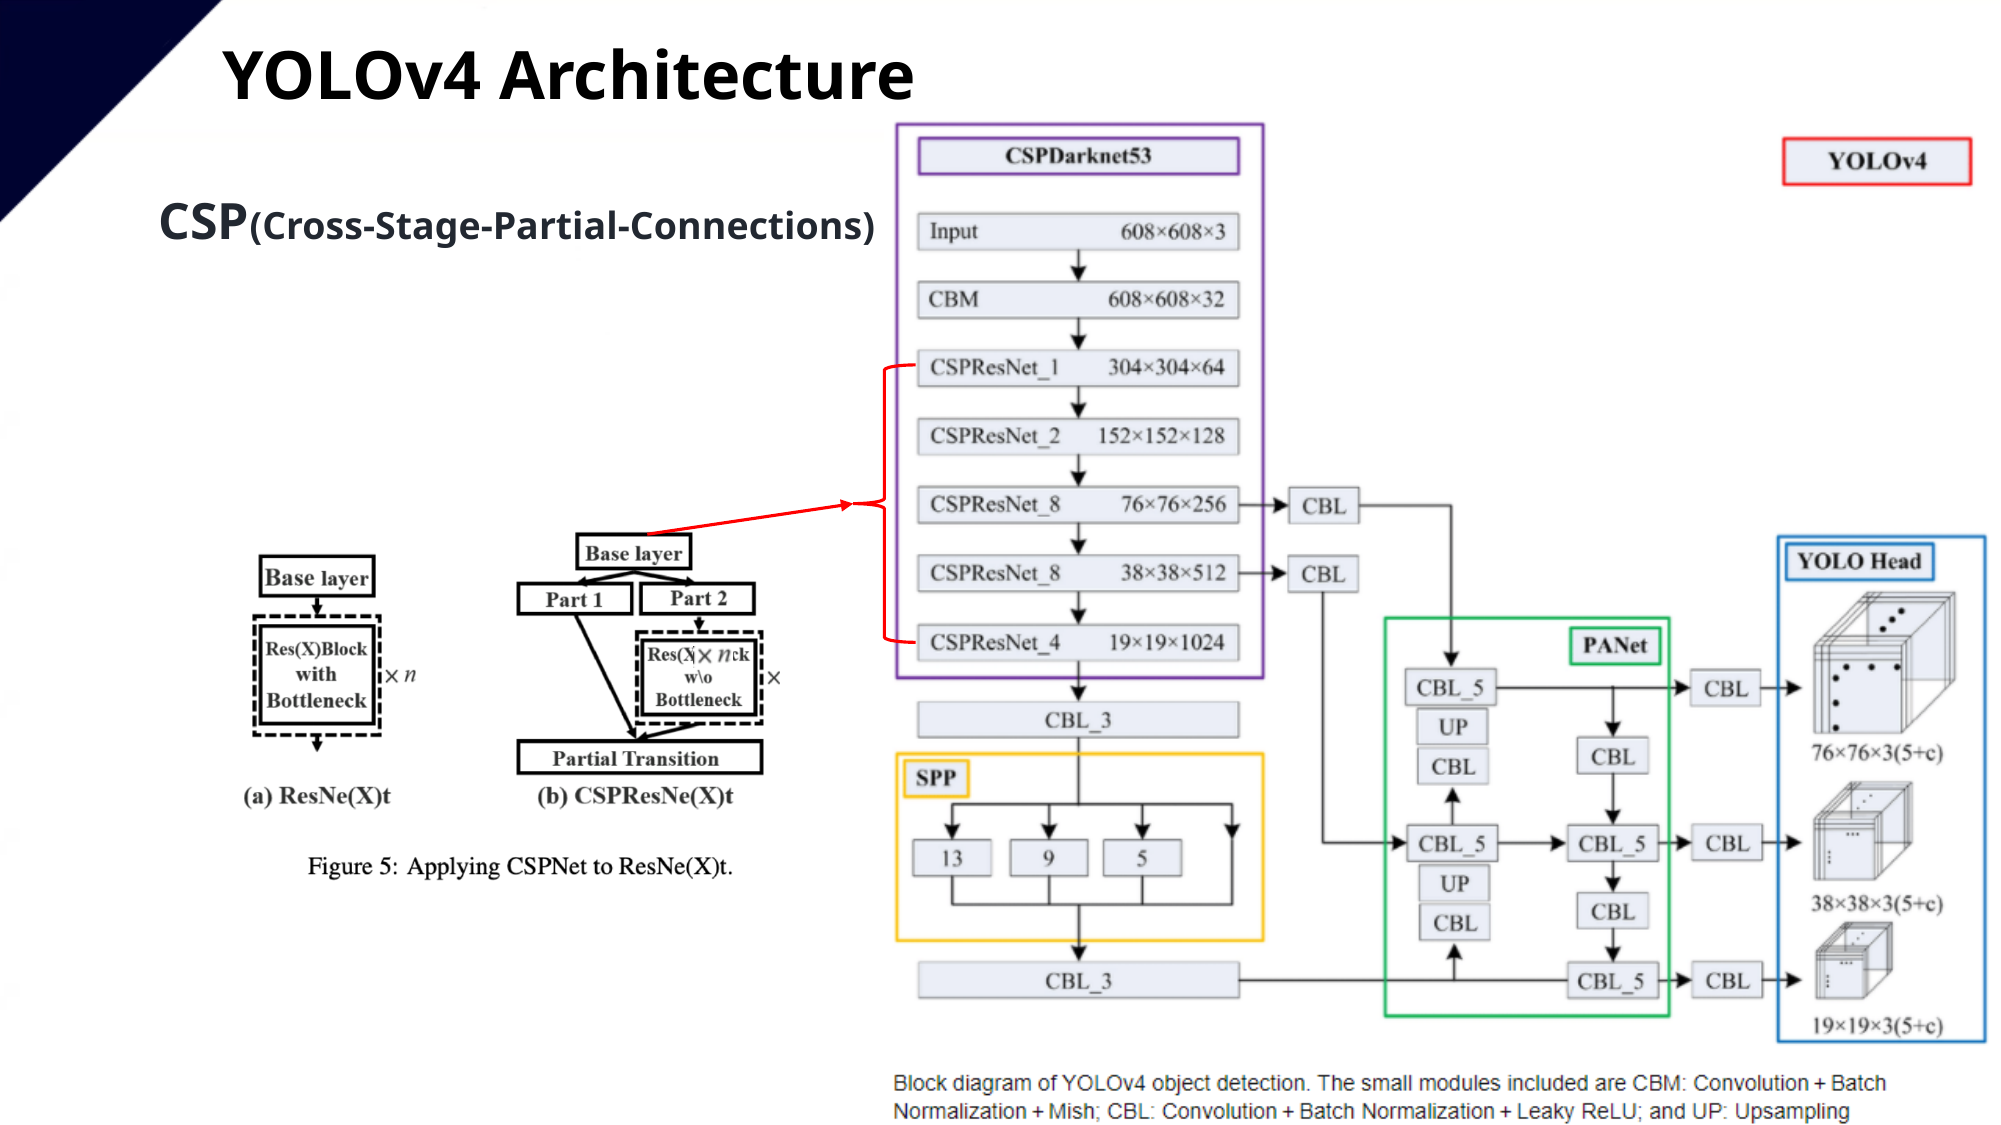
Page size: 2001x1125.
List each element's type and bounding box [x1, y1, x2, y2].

picture [0, 0, 2000, 1125]
text_box [647, 503, 854, 535]
